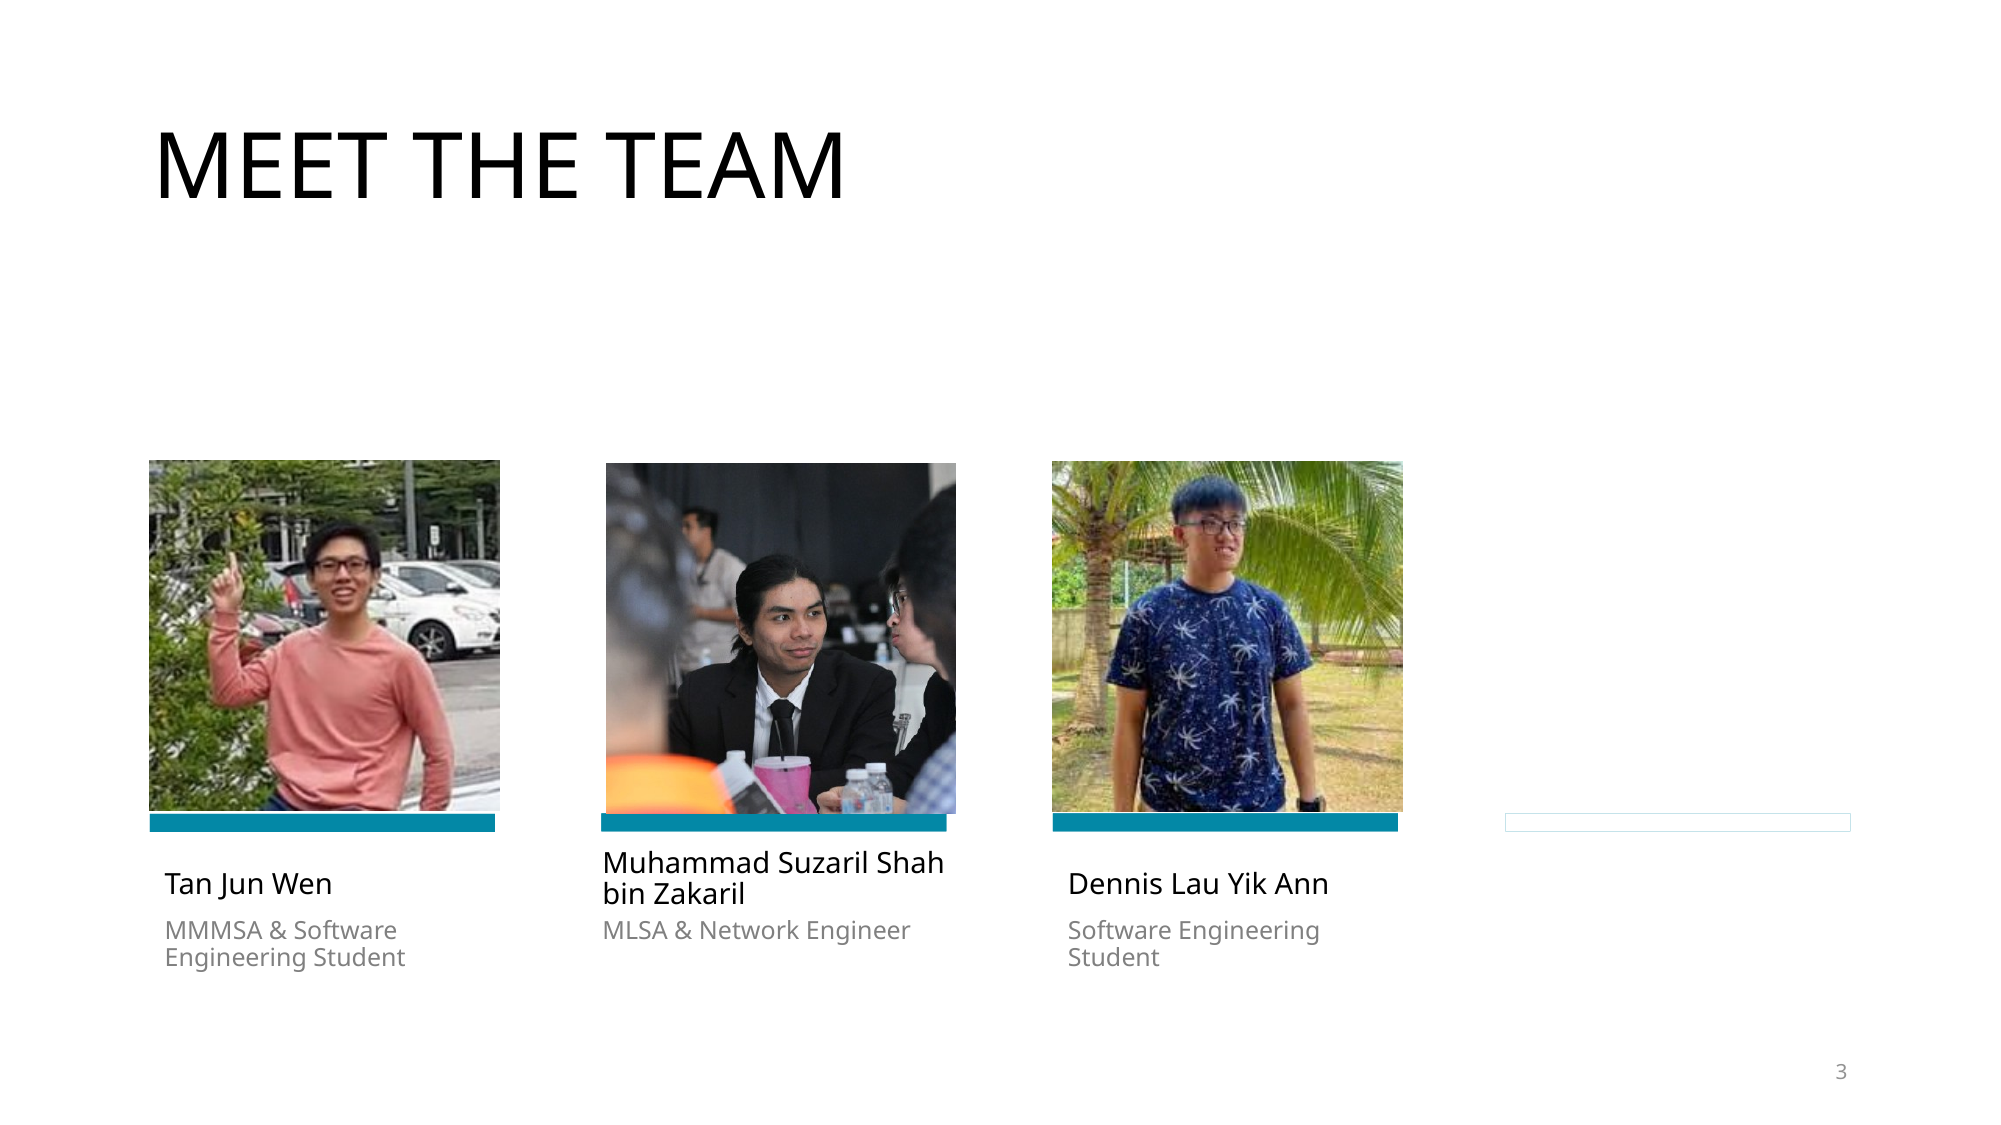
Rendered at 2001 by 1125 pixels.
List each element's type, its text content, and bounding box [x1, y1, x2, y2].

picture [1052, 461, 1403, 812]
picture [605, 463, 957, 814]
list Tan Jun Wen [149, 862, 495, 908]
list MLSA & Network Engineer [587, 910, 933, 971]
list Muhammad Suzaril Shah bin Zakaril [587, 840, 1000, 901]
list Software Engineering Student [1053, 910, 1398, 971]
text_box [600, 812, 947, 832]
slide_number 3 [1412, 1042, 1863, 1103]
picture [149, 460, 500, 811]
text_box [149, 813, 496, 833]
title MEET THE TEAM [137, 59, 1863, 278]
text_box [1504, 812, 1851, 832]
text_box [1052, 812, 1399, 832]
list MMMSA & Software Engineering Student [149, 910, 495, 971]
list Dennis Lau Yik Ann [1053, 862, 1398, 908]
